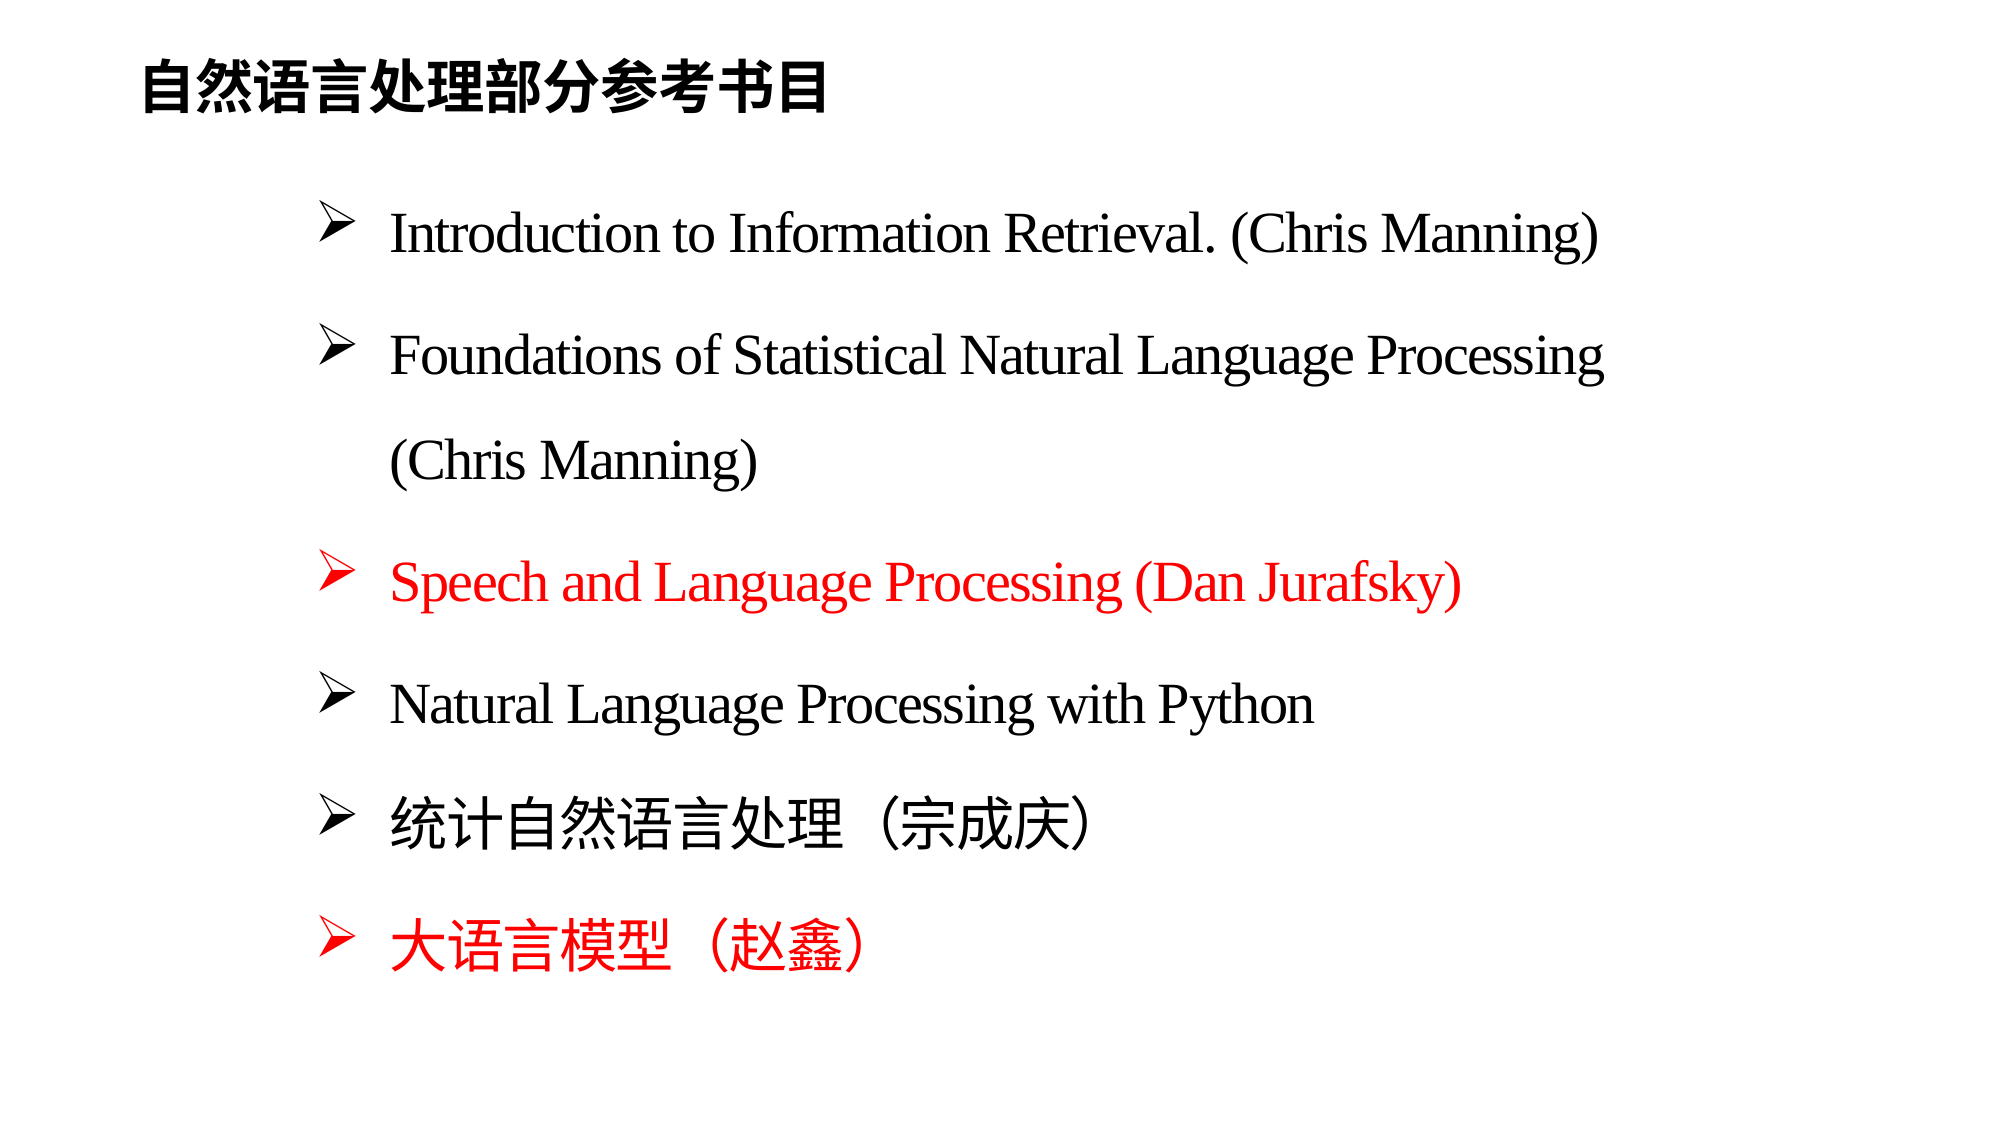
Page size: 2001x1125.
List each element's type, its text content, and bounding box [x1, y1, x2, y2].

title 自然语言处理部分参考书目 [135, 48, 892, 238]
list Introduction to Information Retrieval. (Chris Manning) Foundations of Statistical Natural Language Processing (Chris Manning) Speech and Language Processing (Dan Jurafsky) Natural Language Processing with Python 统计自然语言处理（宗成庆） 大语言模型（赵鑫） [310, 149, 1690, 979]
